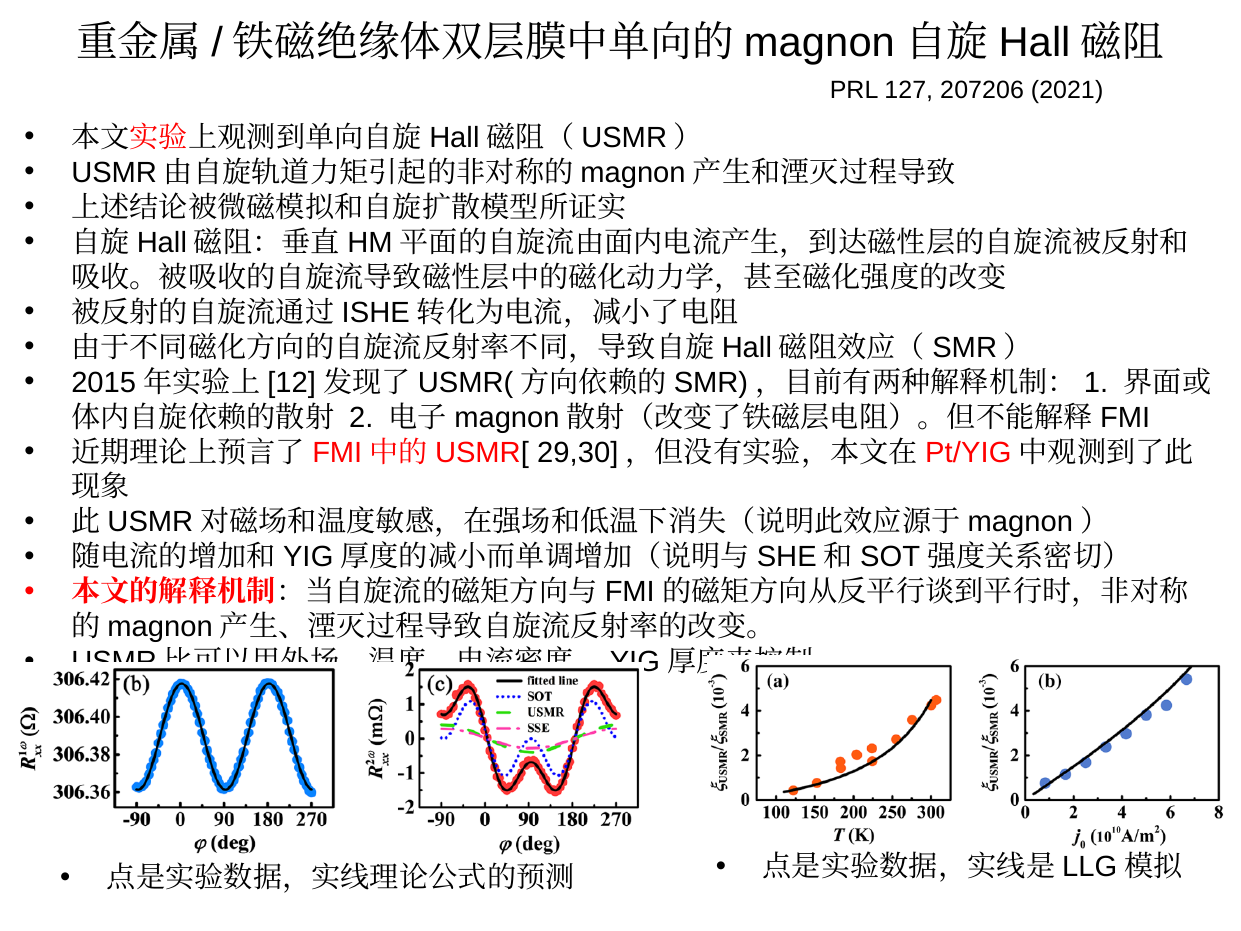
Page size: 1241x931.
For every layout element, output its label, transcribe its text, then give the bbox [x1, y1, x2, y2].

text_box 点是实验数据，实线是LLG模拟 [700, 840, 1198, 891]
picture [14, 662, 645, 859]
text_box 点是实验数据，实线理论公式的预测 [45, 866, 590, 901]
picture [707, 655, 1226, 852]
text_box 重金属/铁磁绝缘体双层膜中单向的magnon自旋Hall磁阻 [61, 7, 1179, 73]
text_box PRL 127, 207206 (2021) [814, 65, 1160, 111]
text_box 本文实验上观测到单向自旋Hall磁阻（USMR） USMR由自旋轨道力矩引起的非对称的magnon产生和湮灭过程导致 上述结论被微磁模拟和自旋扩散模型所证实 自旋Hall磁阻：垂直HM平面的自旋流由面内电流产生，到达磁性层的自旋流被反射和吸收。被吸收的自旋流导致磁性层中的磁化动力学，甚至磁化强度的改变 被反射的自旋流通过ISHE转化为电流，减小了电阻 由于不同磁化方向的自旋流反射率不同，导致自旋Hall磁阻效应（SMR） 2015年实验上[12]发现了USMR(方向依赖的SMR)，目前有两种解释机制：1. 界面或体内自旋依赖的散射 2. 电子magnon散射（改变了铁磁层电阻）。但不能解释FMI 近期理论上预言了FMI中的USMR[ 29,30]，但没有实验，本文在Pt/YIG中观测到了此现象 此USMR对磁场和温度敏感，在强场和低温下消失（说明此效应源于magnon） 随电流的增加和YIG厚度的减小而单调增加（说明与SHE和SOT强度关系密切） 本文的解释机制：当自旋流的磁矩方向与FMI的磁矩方向从反平行谈到平行时，非对称的magnon产生、湮灭过程导致自旋流反射率的改变。 USMR比可以用外场，温度，电流密度，YIG厚度来控制 [9, 110, 1232, 685]
